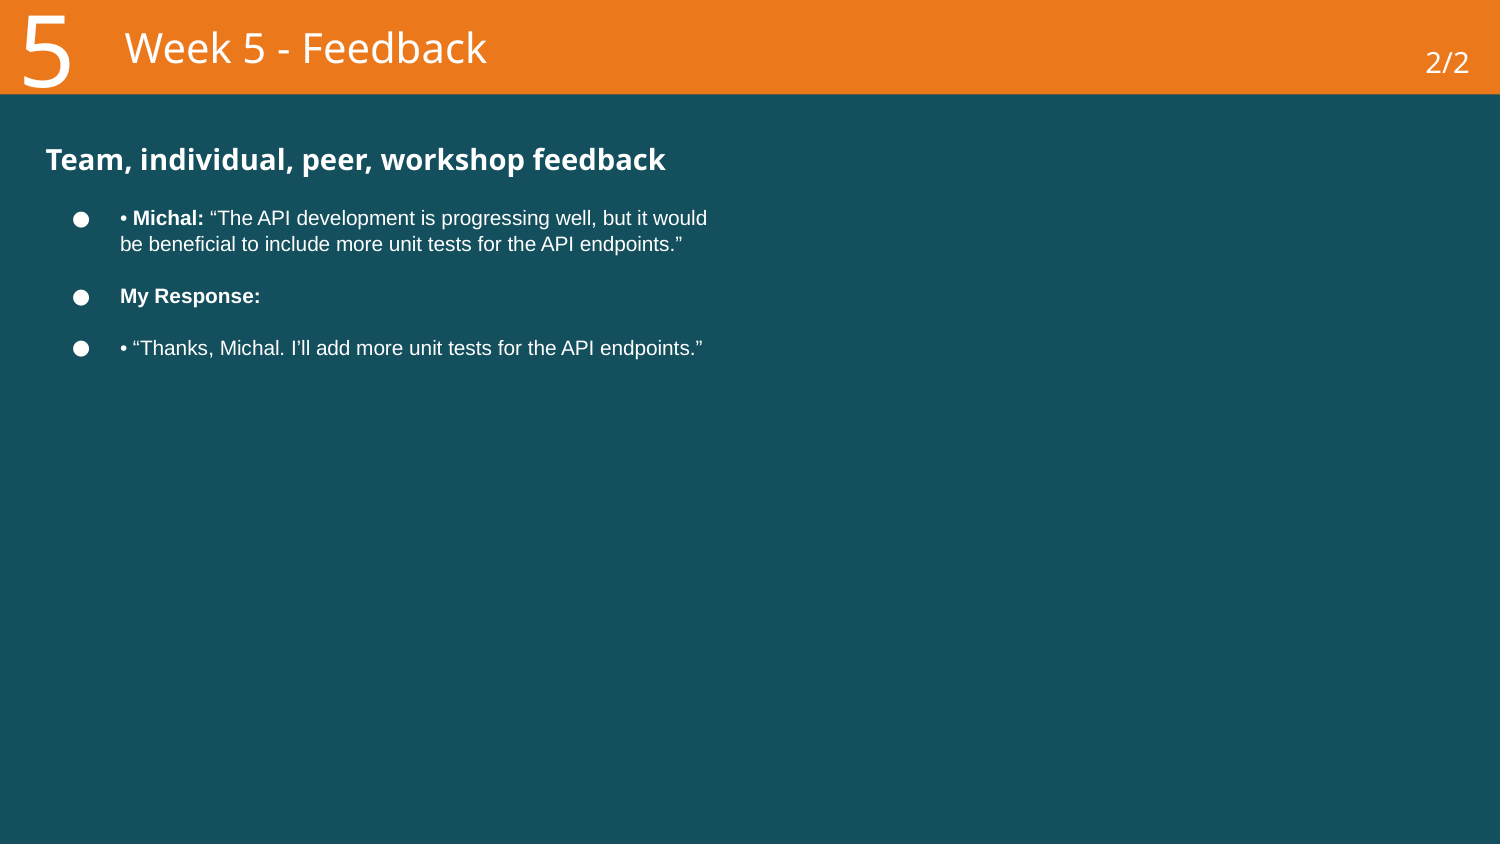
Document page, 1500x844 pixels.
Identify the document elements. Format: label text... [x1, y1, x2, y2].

list • Michal: “The API development is progressing well, but it would be beneficial to include more unit tests for the API endpoints.” My Response: • “Thanks, Michal. I’ll add more unit tests for the API endpoints.” [30, 189, 735, 815]
title 5 [0, 0, 95, 94]
subtitle Team, individual, peer, workshop feedback [30, 124, 735, 189]
title Week 5 - Feedback [109, 0, 1010, 94]
title 2/2 [1159, 0, 1485, 95]
